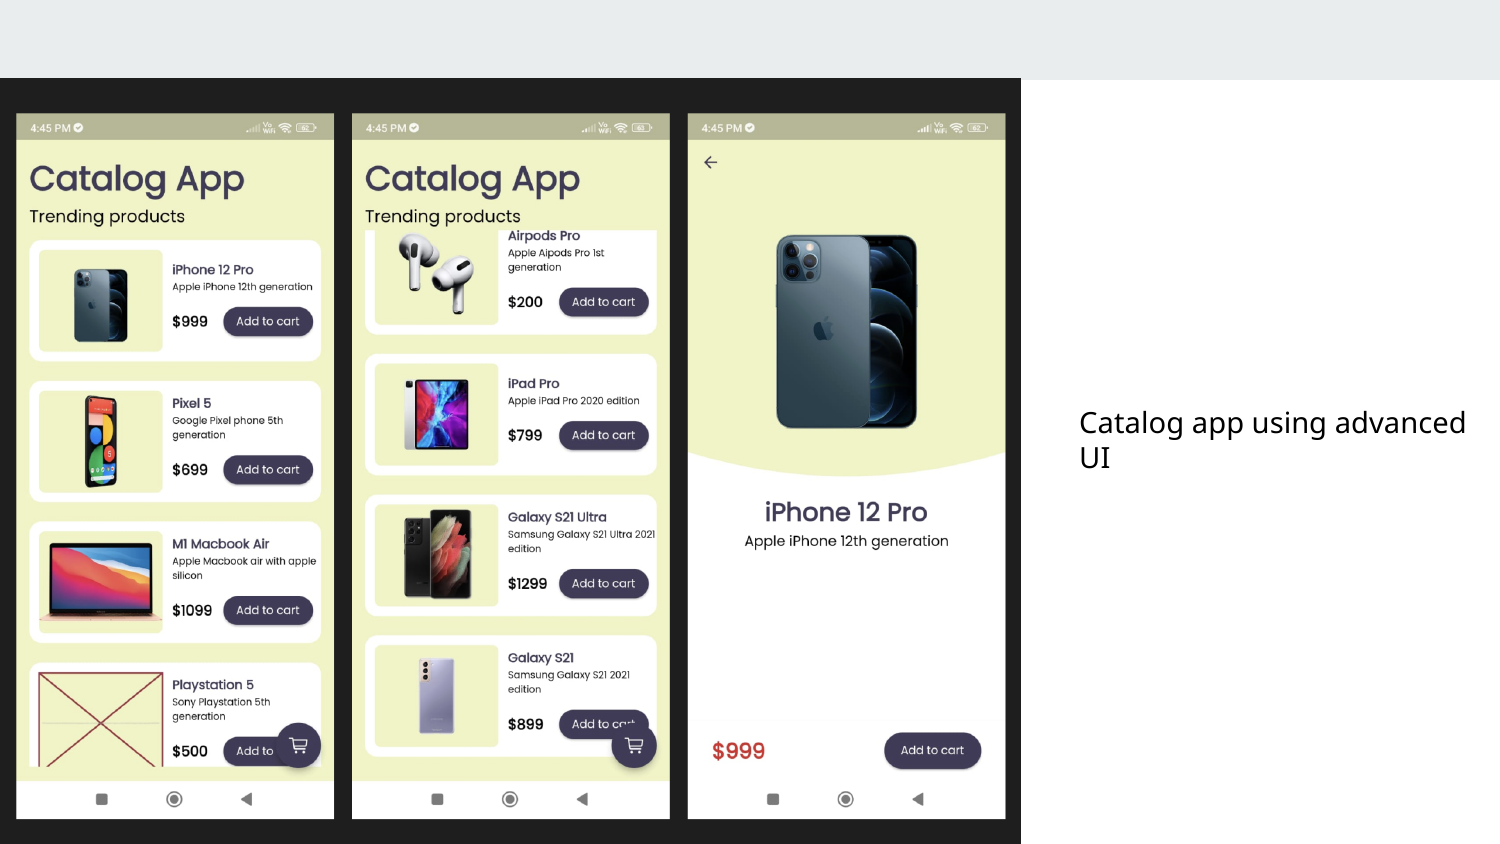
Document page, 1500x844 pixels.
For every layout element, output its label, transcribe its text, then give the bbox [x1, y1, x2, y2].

text_box Catalog app using advanced UI [1064, 388, 1500, 489]
picture [0, 78, 1021, 844]
